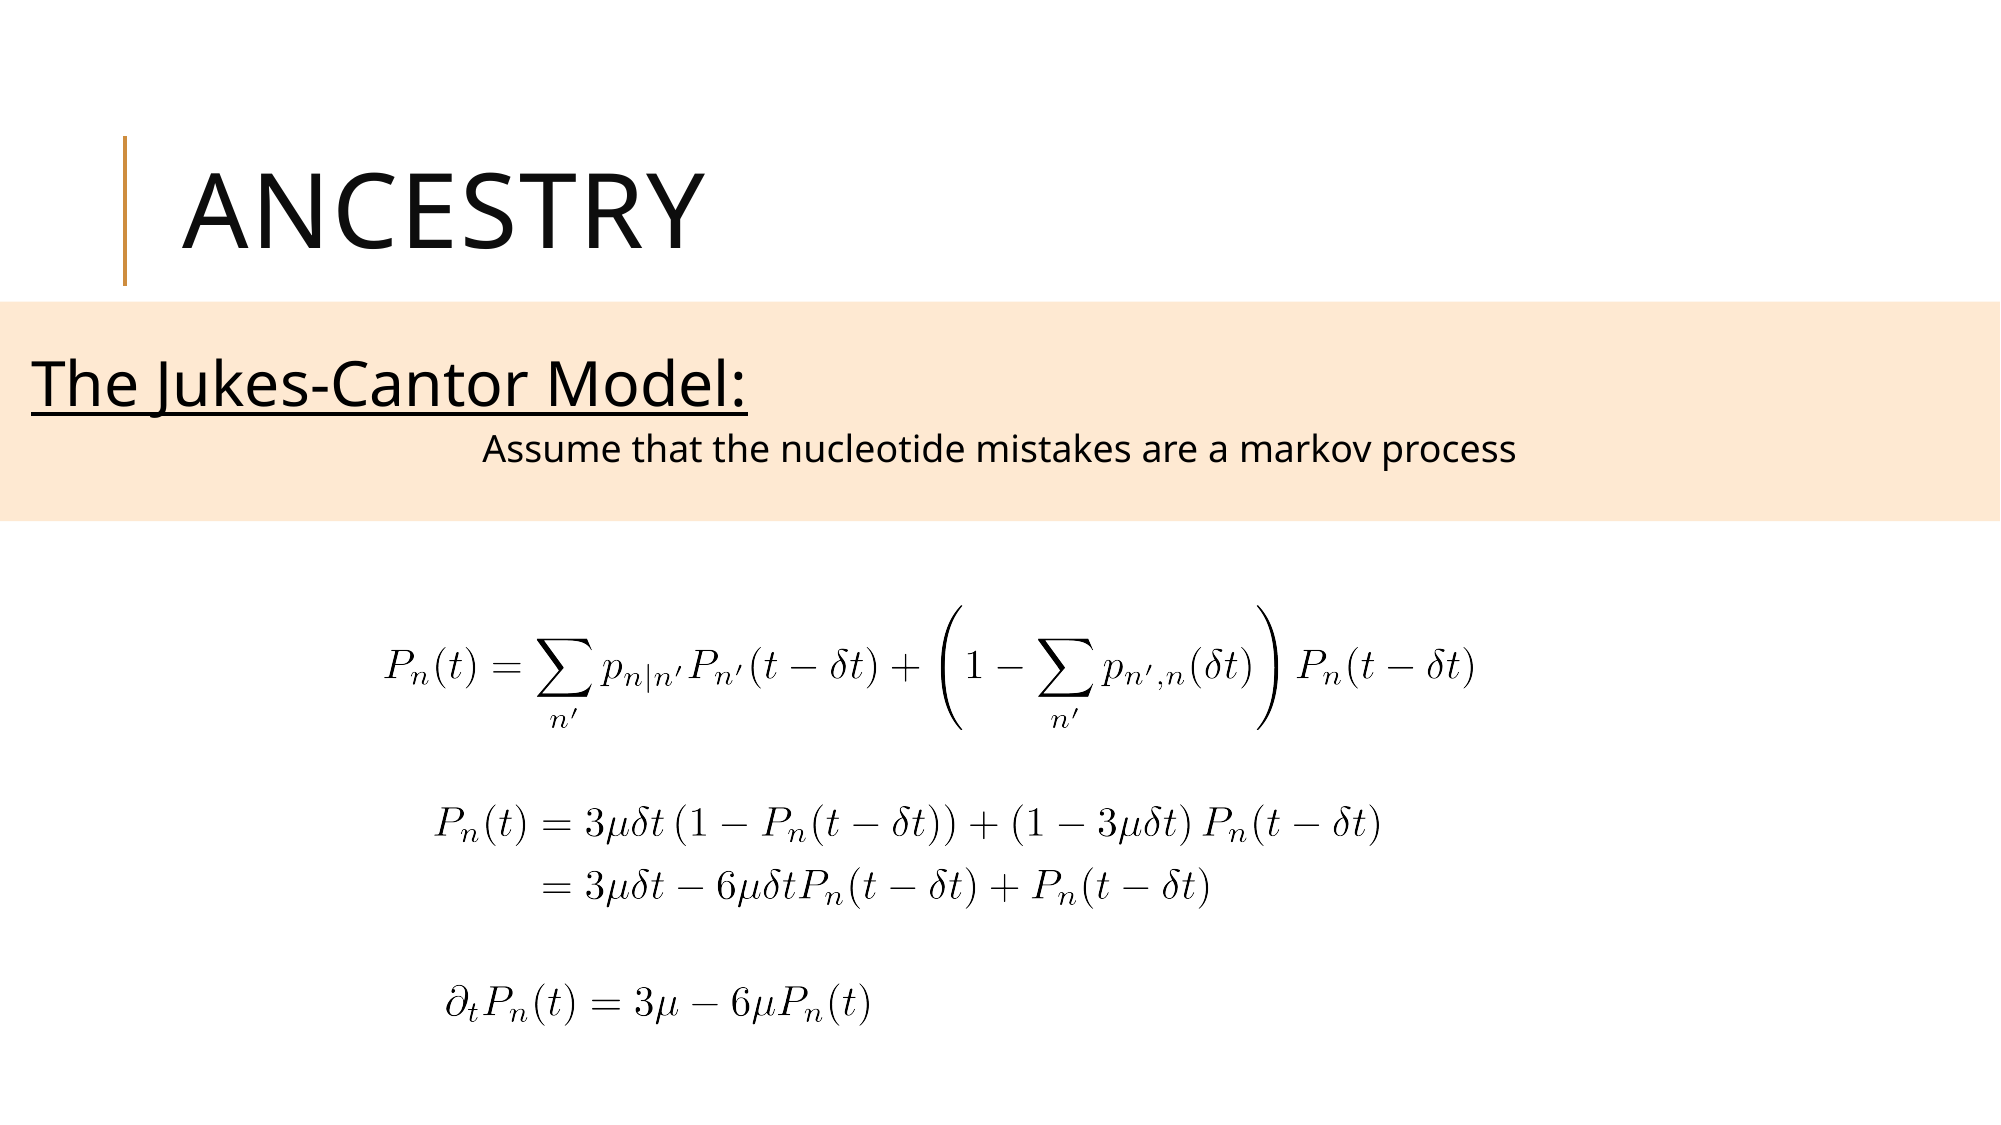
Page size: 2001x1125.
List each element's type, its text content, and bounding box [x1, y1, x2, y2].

text_box The Jukes-Cantor Model: Assume that the nucleotide mistakes are a markov process [0, 300, 2000, 522]
title Ancestry [168, 96, 1763, 300]
picture [446, 983, 869, 1026]
picture [434, 804, 1380, 910]
picture [384, 605, 1473, 731]
